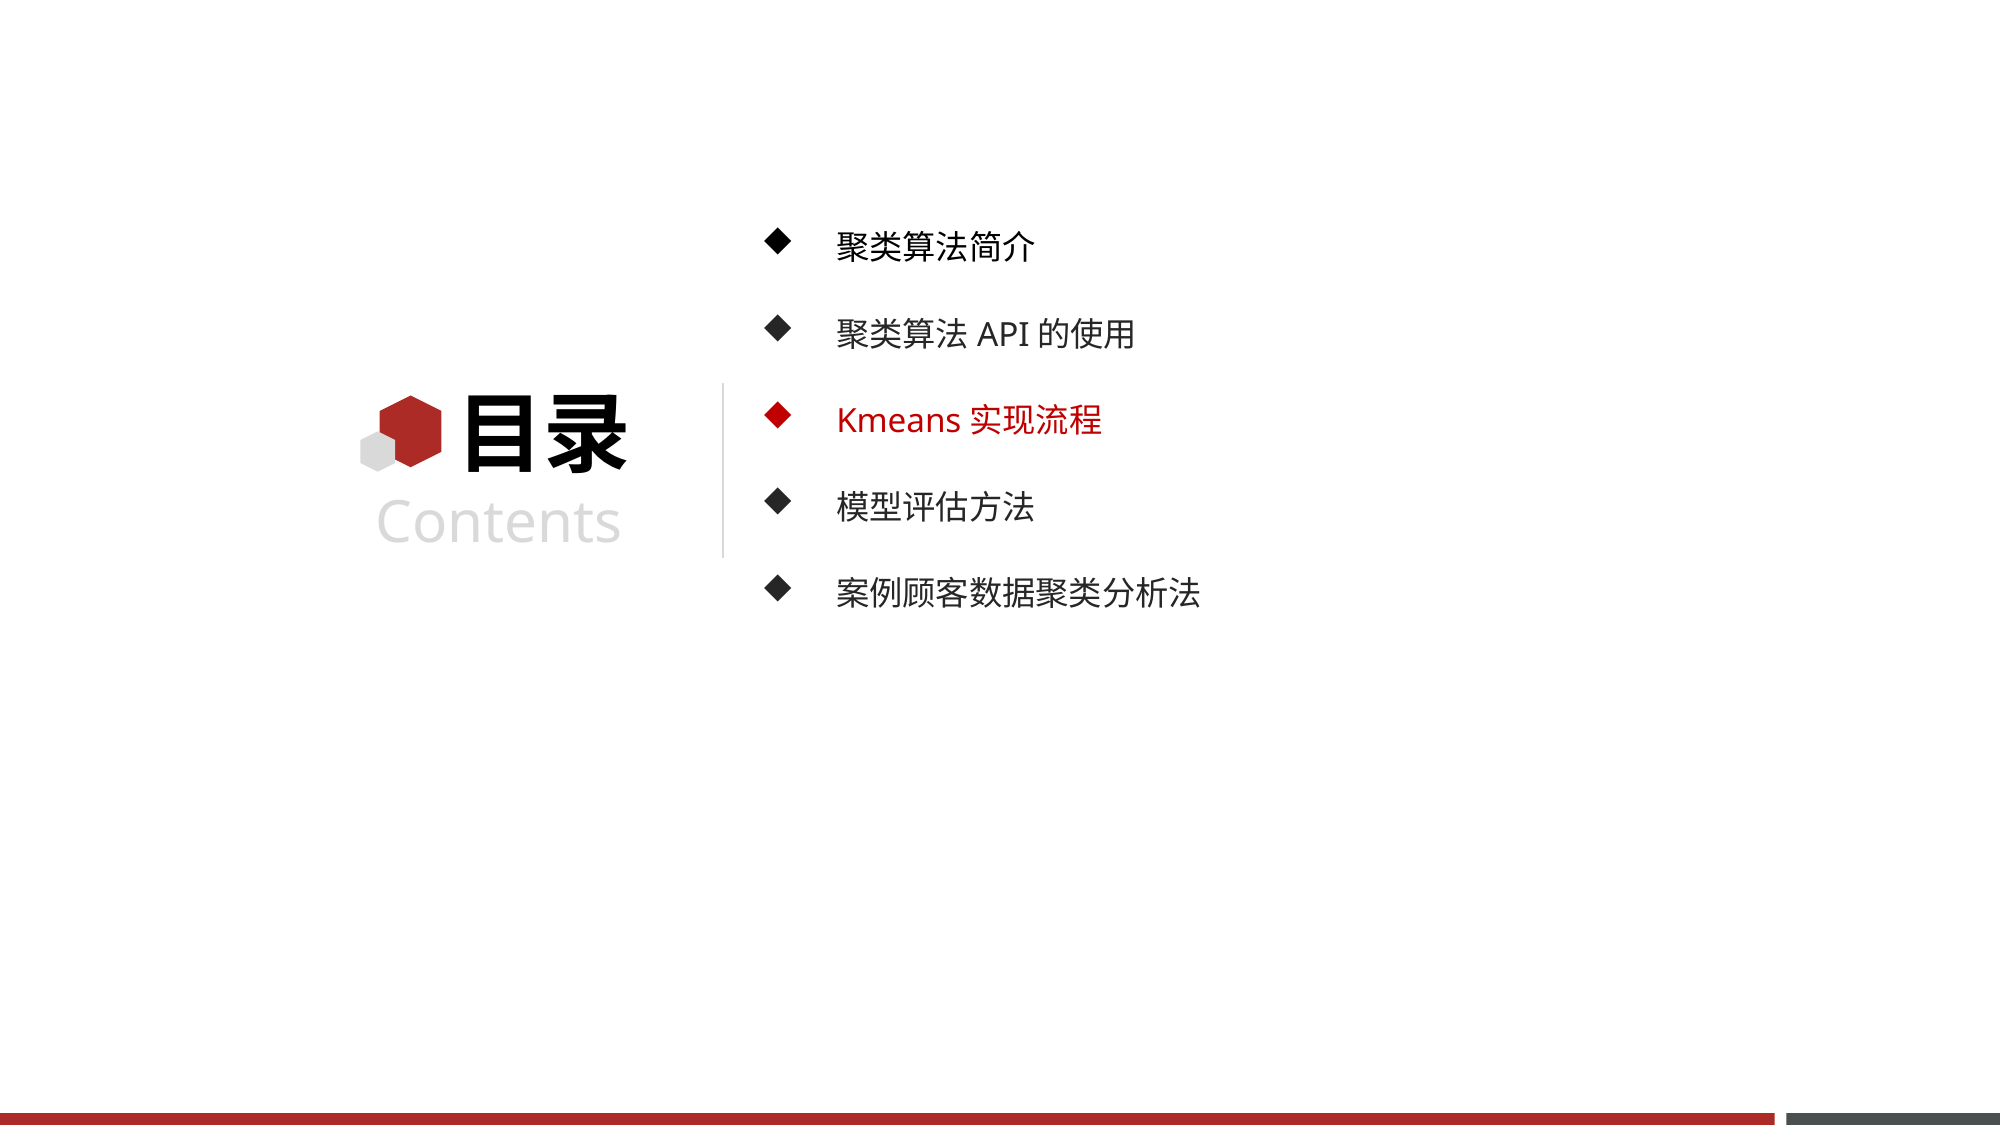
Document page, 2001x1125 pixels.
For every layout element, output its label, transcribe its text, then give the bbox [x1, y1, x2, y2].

list 聚类算法简介 聚类算法API的使用 Kmeans实现流程 模型评估方法 案例顾客数据聚类分析法 [746, 178, 1800, 917]
